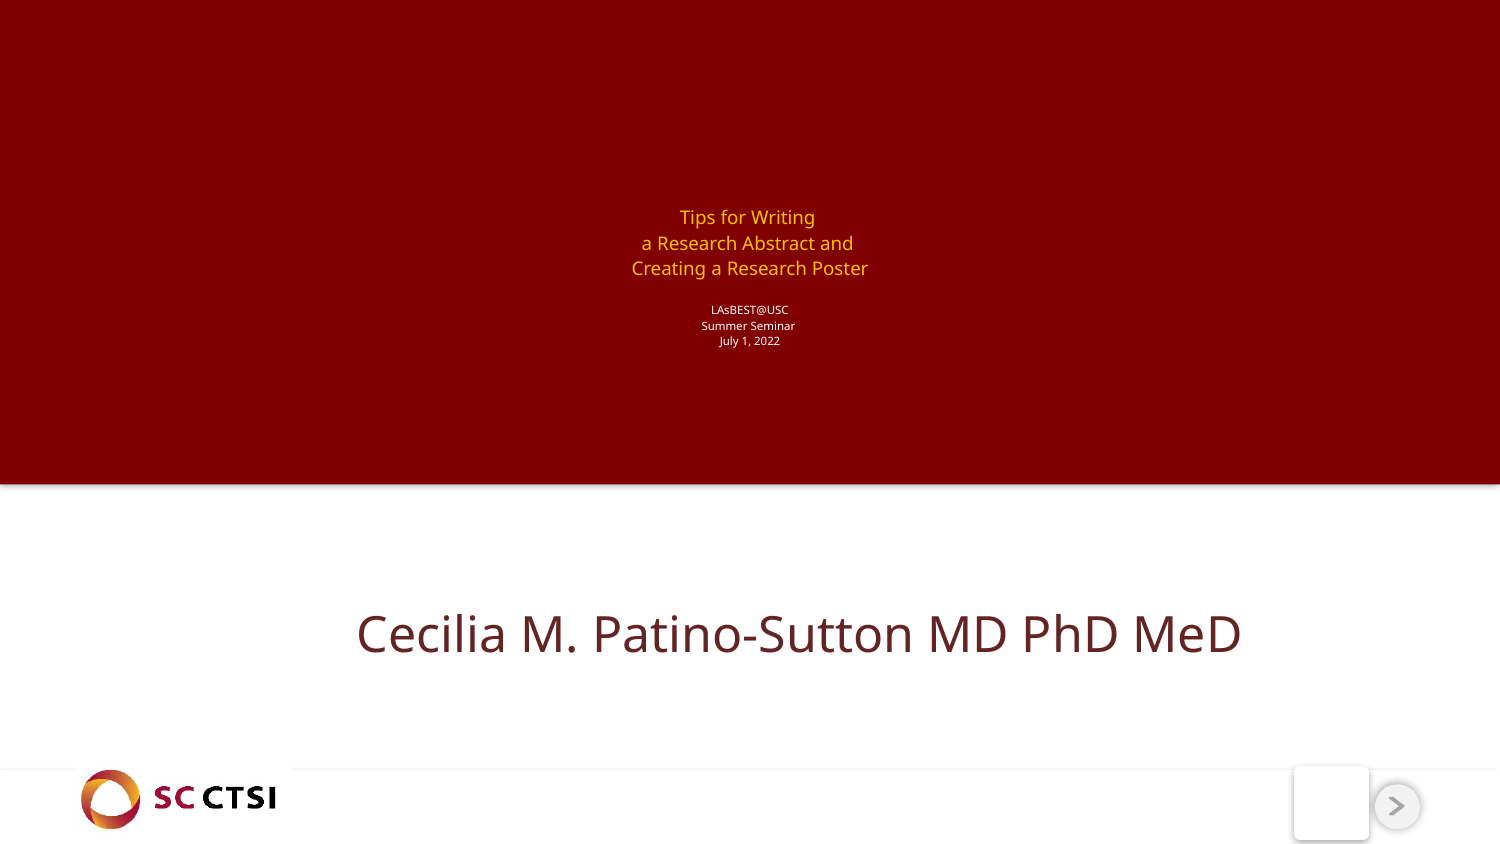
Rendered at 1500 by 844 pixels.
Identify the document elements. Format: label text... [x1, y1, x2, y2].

picture [75, 759, 291, 835]
title Tips for Writing a Research Abstract and Creating a Research Poster LAsBEST@USC Summer Seminar July 1, 2022 [112, 196, 1388, 378]
subtitle Cecilia M. Patino-Sutton MD PhD MeD [275, 584, 1325, 800]
